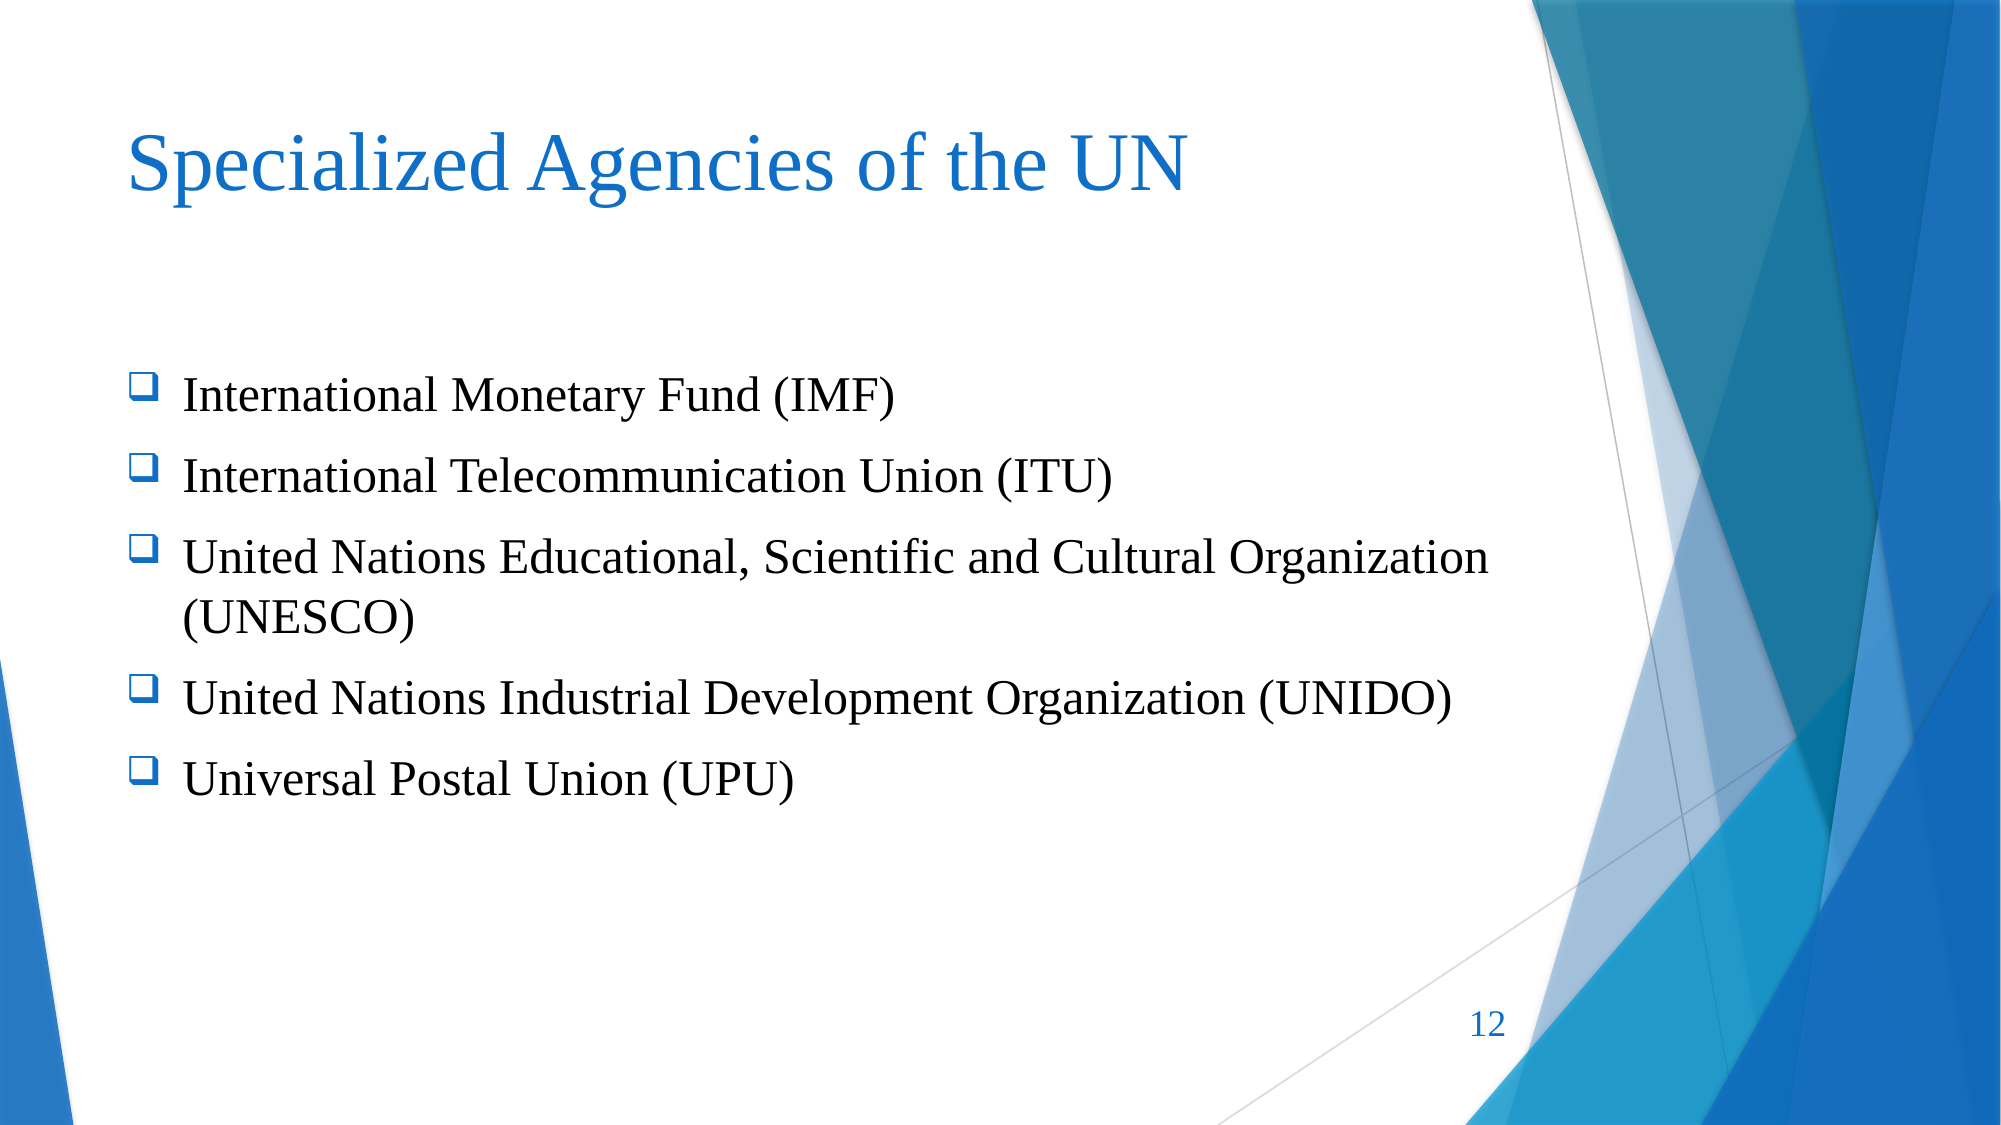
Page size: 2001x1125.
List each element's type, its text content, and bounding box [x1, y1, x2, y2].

list International Monetary Fund (IMF) International Telecommunication Union (ITU) United Nations Educational, Scientific and Cultural Organization (UNESCO) United Nations Industrial Development Organization (UNIDO) Universal Postal Union (UPU) [111, 354, 1522, 992]
title Specialized Agencies of the UN [111, 99, 1522, 317]
slide_number 12 [1409, 991, 1522, 1051]
